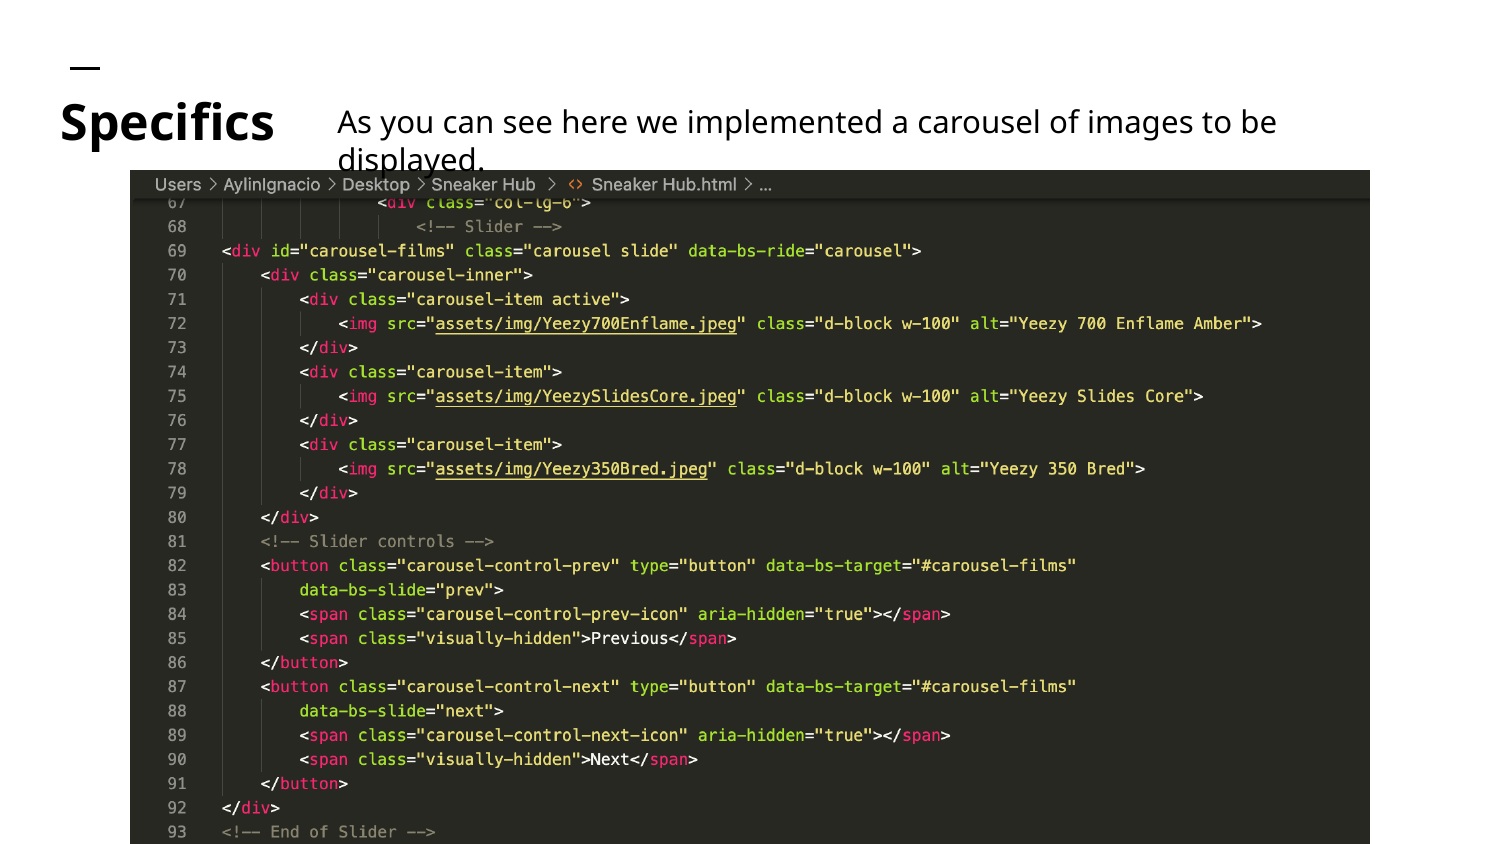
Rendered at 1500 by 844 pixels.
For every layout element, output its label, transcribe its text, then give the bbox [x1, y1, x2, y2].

text_box As you can see here we implemented a carousel of images to be displayed. [322, 87, 1370, 169]
title Specifics [45, 46, 507, 171]
picture [130, 170, 1370, 844]
